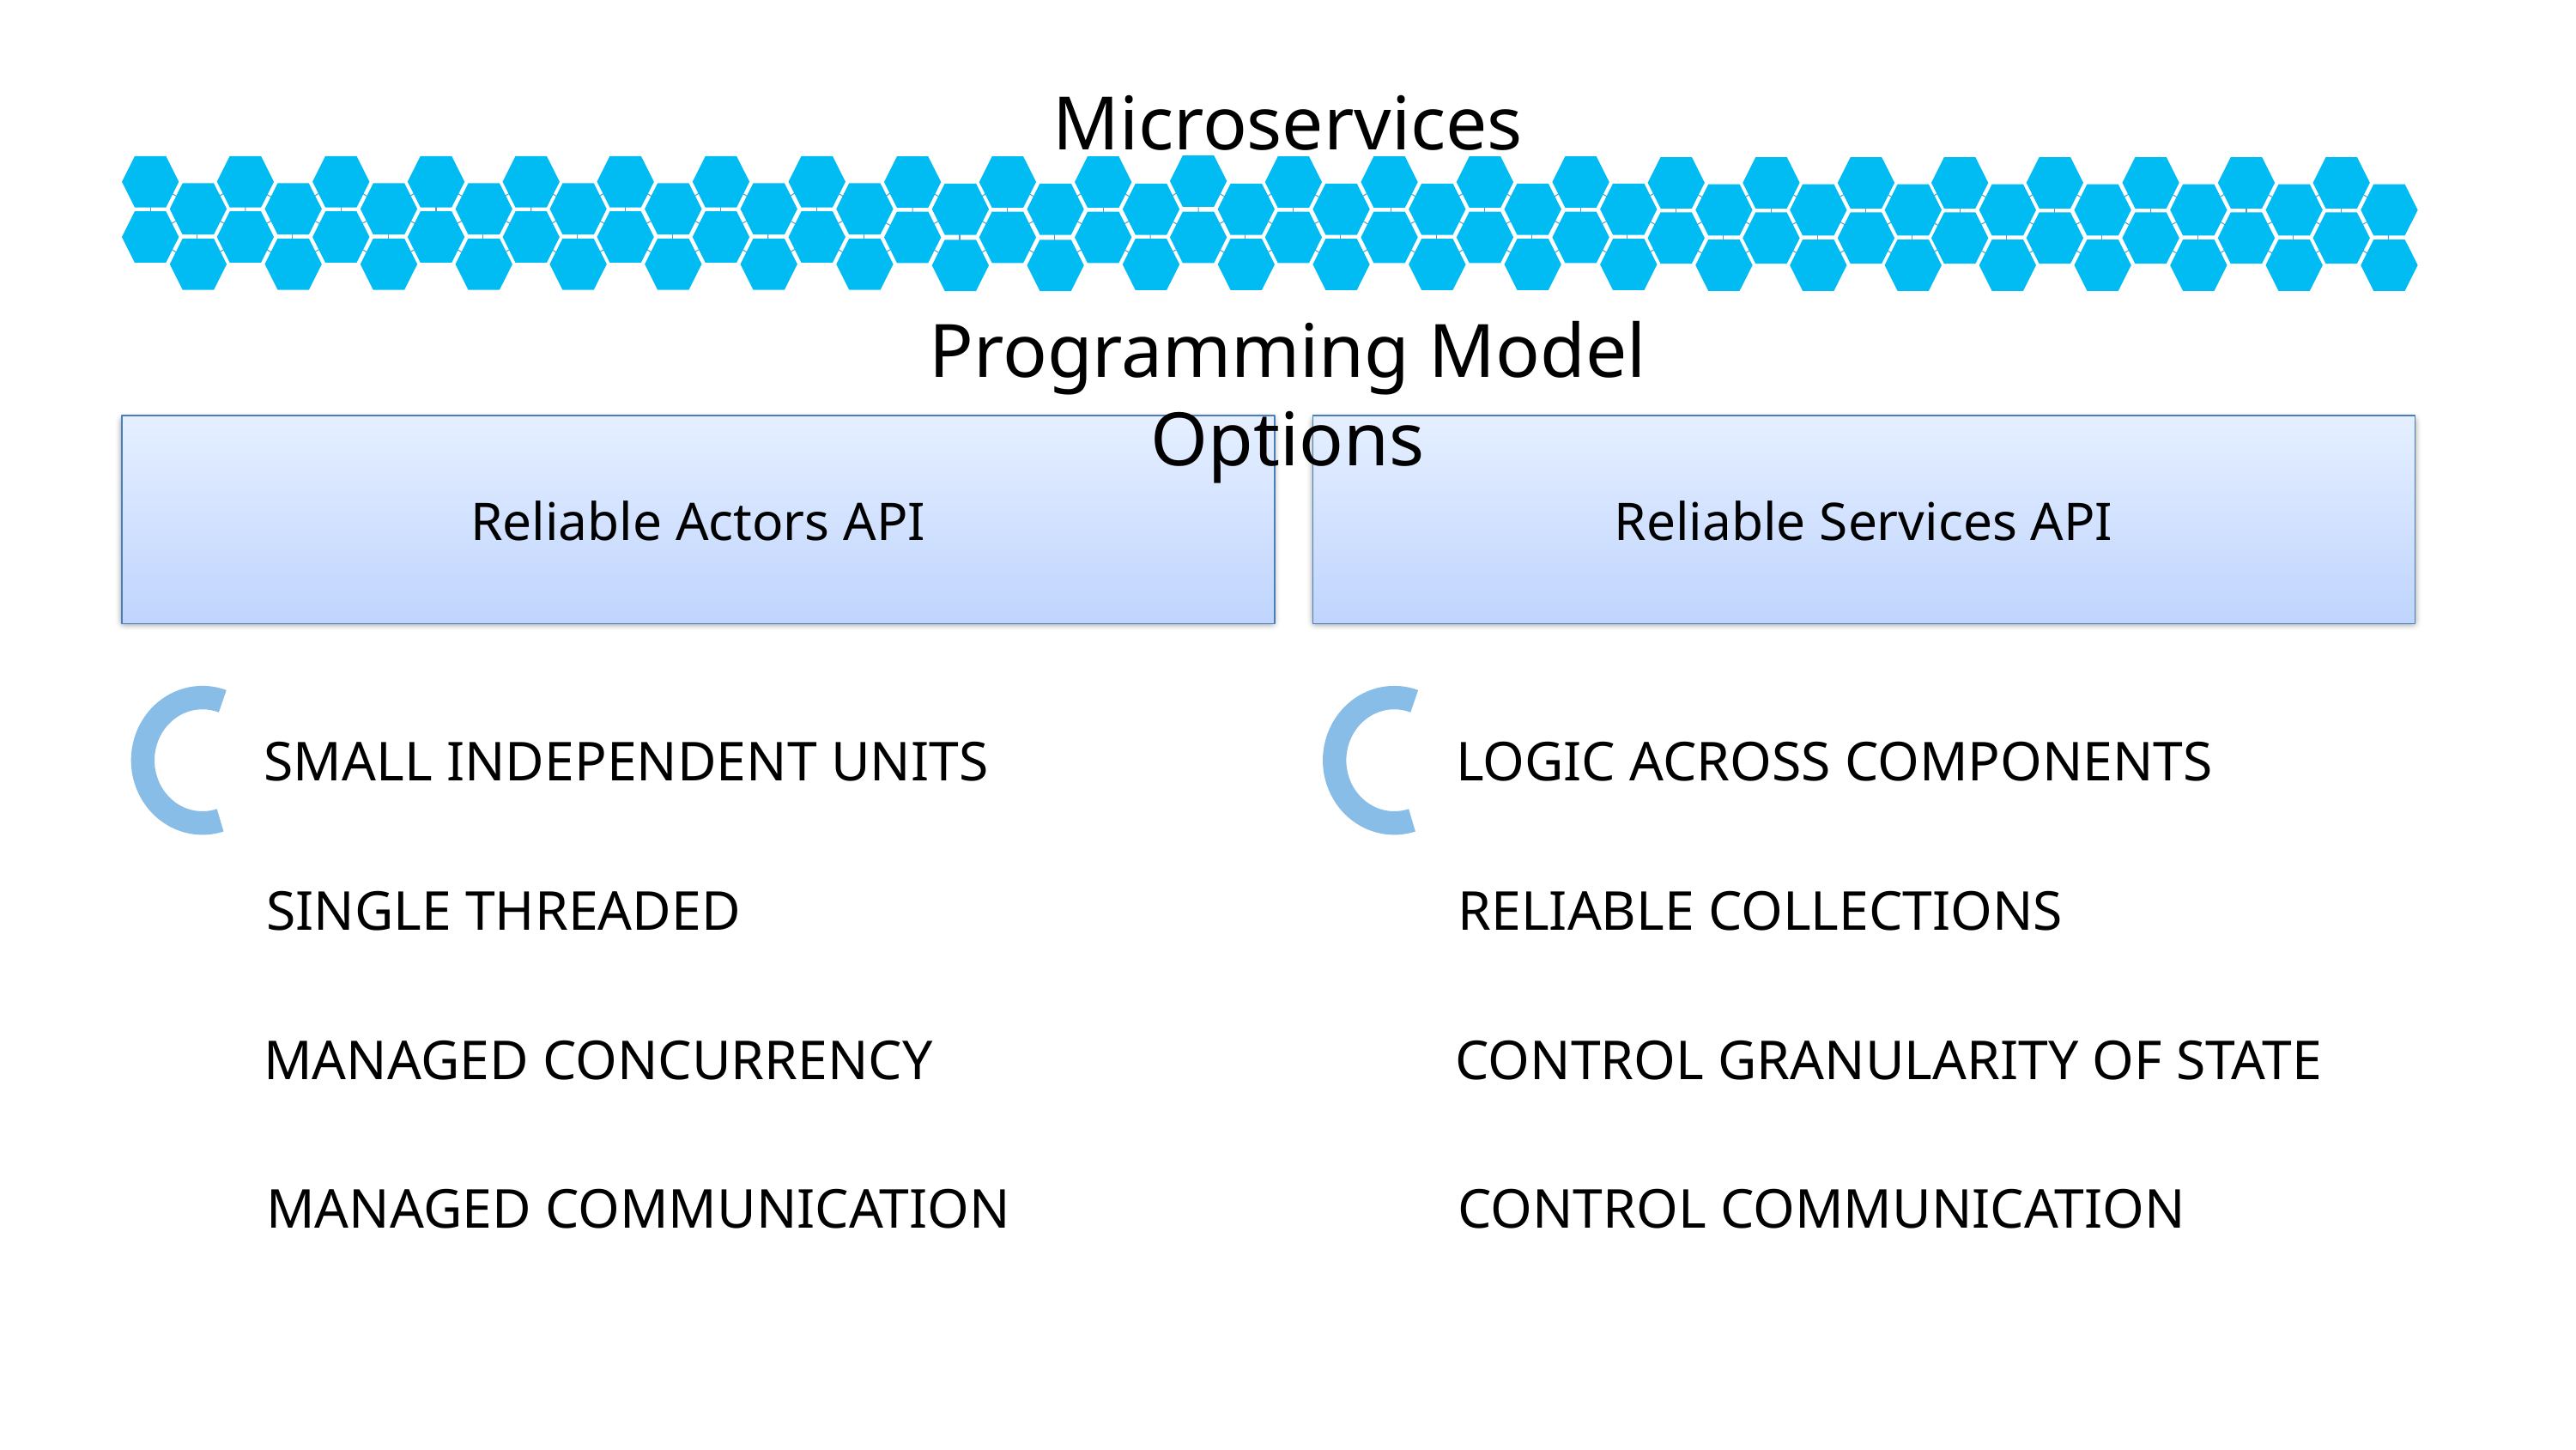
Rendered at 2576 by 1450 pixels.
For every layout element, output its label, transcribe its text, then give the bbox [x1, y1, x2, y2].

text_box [582, 236, 624, 266]
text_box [720, 236, 763, 266]
text_box [409, 155, 464, 179]
text_box [2365, 240, 2418, 291]
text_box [393, 217, 430, 235]
text_box [1604, 273, 1653, 290]
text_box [625, 180, 670, 209]
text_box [1007, 237, 1050, 266]
text_box [2270, 274, 2318, 291]
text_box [1436, 179, 1485, 211]
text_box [1532, 179, 1581, 211]
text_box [725, 216, 764, 235]
text_box [129, 683, 228, 837]
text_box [1909, 180, 1958, 212]
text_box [482, 179, 530, 210]
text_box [1340, 179, 1389, 211]
text_box Reliable Actors API [121, 415, 1276, 624]
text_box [1817, 180, 1866, 212]
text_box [1537, 218, 1575, 235]
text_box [1197, 237, 1240, 266]
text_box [1293, 181, 1336, 210]
text_box [1267, 171, 1322, 180]
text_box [1771, 237, 1813, 267]
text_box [200, 236, 244, 266]
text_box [149, 236, 192, 266]
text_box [773, 217, 811, 235]
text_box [1346, 218, 1384, 235]
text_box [630, 216, 669, 235]
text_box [345, 216, 384, 235]
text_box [488, 217, 524, 235]
text_box [1933, 157, 1987, 180]
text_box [1245, 179, 1294, 211]
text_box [821, 216, 860, 235]
text_box [1171, 171, 1227, 179]
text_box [2054, 181, 2099, 210]
text_box MANAGED CONCURRENCY [244, 1016, 1153, 1100]
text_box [2250, 216, 2289, 236]
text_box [2006, 180, 2055, 212]
text_box Programming Model Options [858, 296, 1717, 487]
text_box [1441, 218, 1479, 235]
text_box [149, 180, 194, 209]
text_box [268, 271, 318, 290]
text_box [2220, 157, 2274, 180]
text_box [1728, 219, 1766, 236]
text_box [1440, 237, 1482, 266]
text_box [2202, 237, 2245, 267]
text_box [1821, 237, 1864, 267]
text_box [363, 271, 414, 290]
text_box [298, 217, 335, 235]
text_box CONTROL COMMUNICATION [1439, 1164, 2347, 1249]
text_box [2101, 180, 2150, 212]
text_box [1060, 218, 1097, 235]
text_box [1389, 237, 1432, 266]
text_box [1959, 181, 2003, 210]
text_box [2203, 219, 2240, 236]
text_box [743, 271, 794, 290]
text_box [392, 236, 434, 266]
text_box [1317, 273, 1366, 290]
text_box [1723, 180, 1772, 212]
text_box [387, 179, 437, 210]
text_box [1155, 237, 1196, 266]
text_box [219, 155, 274, 180]
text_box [1250, 237, 1291, 266]
text_box [981, 156, 1035, 179]
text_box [1007, 180, 1052, 209]
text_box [1870, 216, 1908, 236]
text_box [2155, 216, 2194, 236]
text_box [2341, 237, 2385, 267]
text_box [1345, 237, 1387, 266]
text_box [869, 238, 911, 267]
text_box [2346, 216, 2385, 236]
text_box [1484, 237, 1527, 266]
text_box [2028, 157, 2082, 180]
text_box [245, 236, 288, 266]
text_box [2341, 181, 2390, 210]
text_box LOGIC ACROSS COMPONENTS [1436, 718, 2345, 802]
text_box [1554, 156, 1609, 179]
text_box [936, 273, 985, 292]
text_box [773, 236, 815, 266]
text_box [1727, 237, 1770, 267]
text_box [912, 180, 956, 209]
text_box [672, 179, 721, 210]
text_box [1054, 179, 1103, 211]
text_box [816, 180, 859, 209]
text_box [965, 218, 1002, 235]
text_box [1203, 217, 1241, 235]
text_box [1918, 219, 1954, 236]
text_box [1630, 237, 1675, 266]
text_box [122, 211, 145, 263]
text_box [2106, 219, 2145, 236]
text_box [197, 179, 245, 210]
text_box RELIABLE COLLECTIONS [1439, 866, 2347, 951]
text_box [2315, 157, 2369, 180]
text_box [1488, 217, 1528, 235]
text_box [340, 180, 385, 209]
text_box [1030, 273, 1081, 292]
text_box [1744, 157, 1799, 180]
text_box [2293, 180, 2342, 212]
text_box [1362, 171, 1417, 179]
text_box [1484, 180, 1530, 209]
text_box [530, 180, 574, 209]
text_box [340, 236, 383, 266]
text_box [839, 271, 889, 290]
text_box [435, 236, 478, 266]
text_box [2299, 219, 2336, 236]
text_box [1983, 274, 2032, 291]
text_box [816, 236, 859, 266]
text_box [295, 236, 339, 266]
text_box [720, 180, 765, 209]
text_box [203, 217, 239, 235]
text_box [487, 236, 529, 266]
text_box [1771, 181, 1815, 210]
text_box Microservices [999, 69, 1577, 171]
text_box [1320, 683, 1421, 837]
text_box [959, 179, 1008, 211]
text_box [677, 217, 715, 235]
text_box SINGLE THREADED [246, 866, 1155, 951]
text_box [1676, 237, 1718, 267]
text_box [1582, 237, 1622, 266]
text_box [583, 217, 620, 235]
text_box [1676, 181, 1720, 210]
text_box [648, 271, 699, 290]
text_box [2246, 237, 2288, 267]
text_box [1537, 237, 1581, 266]
text_box MANAGED COMMUNICATION [246, 1164, 1155, 1249]
text_box [1508, 273, 1557, 290]
text_box [314, 155, 368, 179]
text_box [2174, 274, 2223, 291]
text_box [2058, 216, 2098, 236]
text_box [870, 218, 906, 236]
text_box [1458, 171, 1512, 179]
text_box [1149, 179, 1197, 211]
text_box [1413, 273, 1462, 290]
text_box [1681, 216, 1719, 236]
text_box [1103, 237, 1145, 266]
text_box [1298, 216, 1336, 235]
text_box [1915, 237, 1958, 267]
text_box [2392, 184, 2418, 236]
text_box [2150, 181, 2195, 210]
text_box [1840, 157, 1894, 180]
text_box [1197, 180, 1242, 209]
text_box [1059, 237, 1100, 266]
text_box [1107, 217, 1146, 235]
text_box [886, 156, 940, 179]
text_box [2054, 237, 2097, 267]
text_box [1395, 217, 1433, 235]
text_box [1103, 180, 1146, 209]
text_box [1155, 218, 1192, 235]
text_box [154, 216, 193, 235]
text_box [577, 179, 626, 210]
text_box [625, 236, 668, 266]
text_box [1775, 216, 1814, 236]
text_box [173, 271, 223, 290]
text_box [1865, 237, 1906, 267]
text_box [598, 155, 652, 179]
text_box [553, 271, 603, 290]
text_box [1389, 180, 1433, 209]
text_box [676, 236, 719, 266]
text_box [861, 180, 911, 212]
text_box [1865, 181, 1906, 210]
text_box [1963, 216, 2003, 236]
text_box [439, 216, 479, 235]
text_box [917, 217, 955, 235]
text_box [1700, 274, 1749, 291]
text_box [2078, 274, 2127, 291]
text_box CONTROL GRANULARITY OF STATE [1436, 1016, 2344, 1100]
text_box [1012, 217, 1051, 235]
text_box [694, 155, 749, 179]
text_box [1251, 218, 1288, 235]
text_box [1126, 273, 1176, 290]
text_box SMALL INDEPENDENT UNITS [245, 718, 1153, 802]
text_box Reliable Services API [1312, 415, 2415, 624]
text_box [1221, 273, 1270, 290]
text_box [767, 179, 816, 210]
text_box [2011, 237, 2053, 267]
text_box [2150, 237, 2193, 267]
text_box [504, 155, 559, 179]
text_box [1822, 219, 1860, 236]
text_box [790, 155, 845, 179]
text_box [535, 216, 573, 235]
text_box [2296, 237, 2340, 267]
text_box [435, 180, 480, 209]
text_box [1076, 171, 1130, 179]
text_box [1650, 157, 1704, 180]
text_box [1293, 237, 1336, 266]
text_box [292, 179, 341, 210]
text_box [1627, 179, 1676, 211]
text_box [249, 216, 288, 235]
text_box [2197, 180, 2246, 212]
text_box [1585, 217, 1623, 235]
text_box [1959, 237, 2002, 267]
text_box [1888, 274, 1937, 291]
text_box [458, 271, 509, 290]
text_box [964, 237, 1005, 266]
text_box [1580, 180, 1624, 209]
text_box [122, 155, 178, 208]
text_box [912, 237, 955, 266]
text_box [2012, 219, 2049, 236]
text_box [530, 236, 573, 266]
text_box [1632, 218, 1670, 235]
text_box [2124, 157, 2179, 180]
text_box [1794, 274, 1843, 291]
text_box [2246, 181, 2290, 210]
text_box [245, 181, 288, 210]
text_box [2105, 237, 2149, 267]
